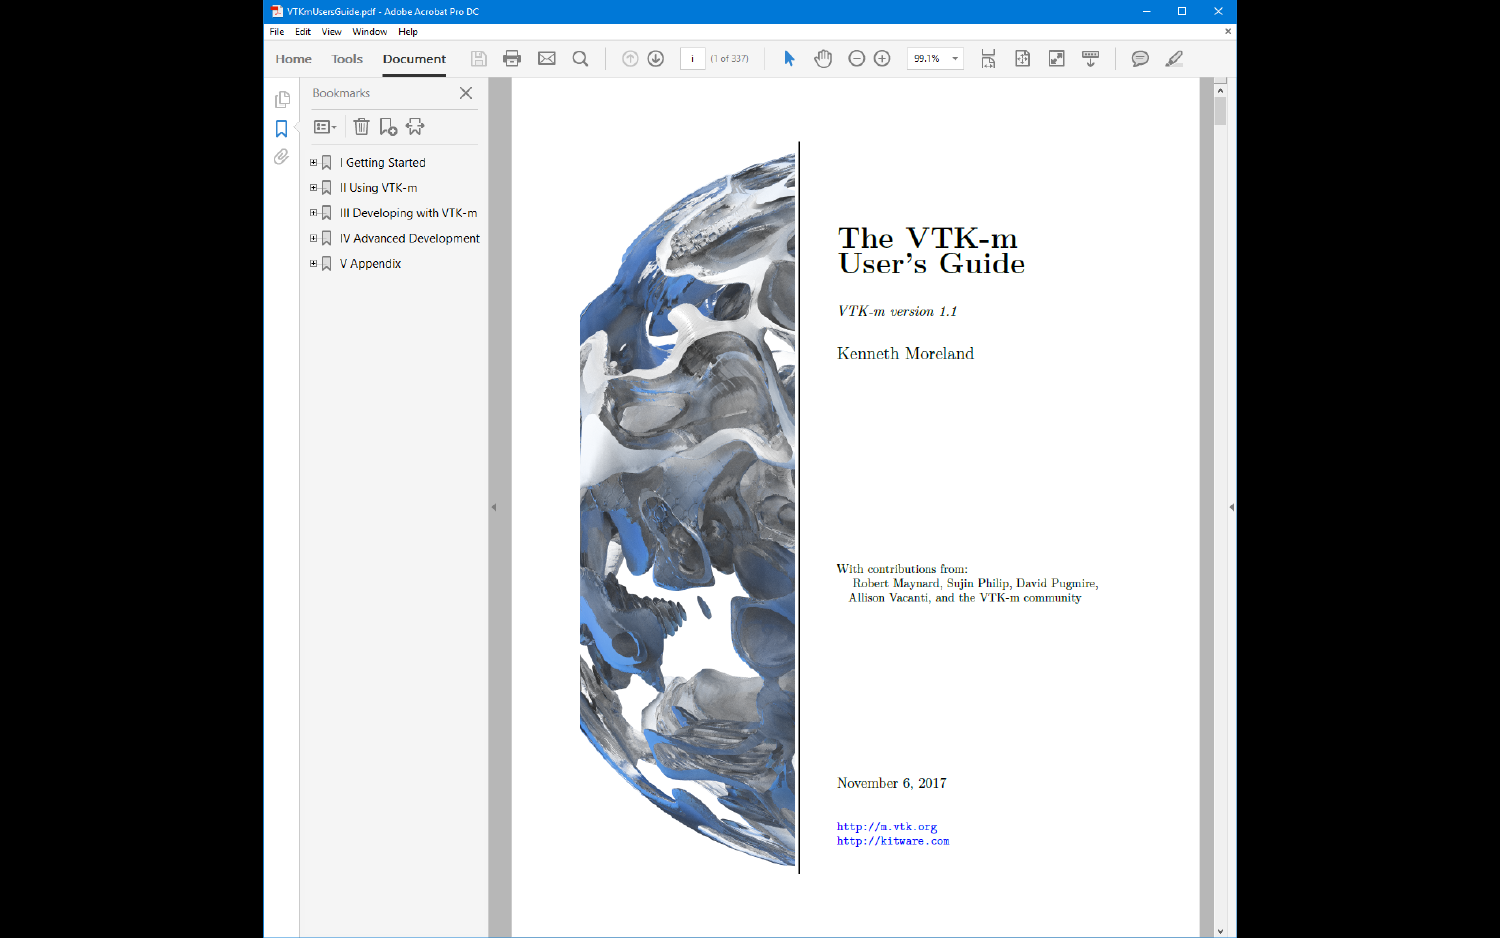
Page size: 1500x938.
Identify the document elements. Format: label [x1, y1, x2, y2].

picture [263, 0, 1237, 938]
